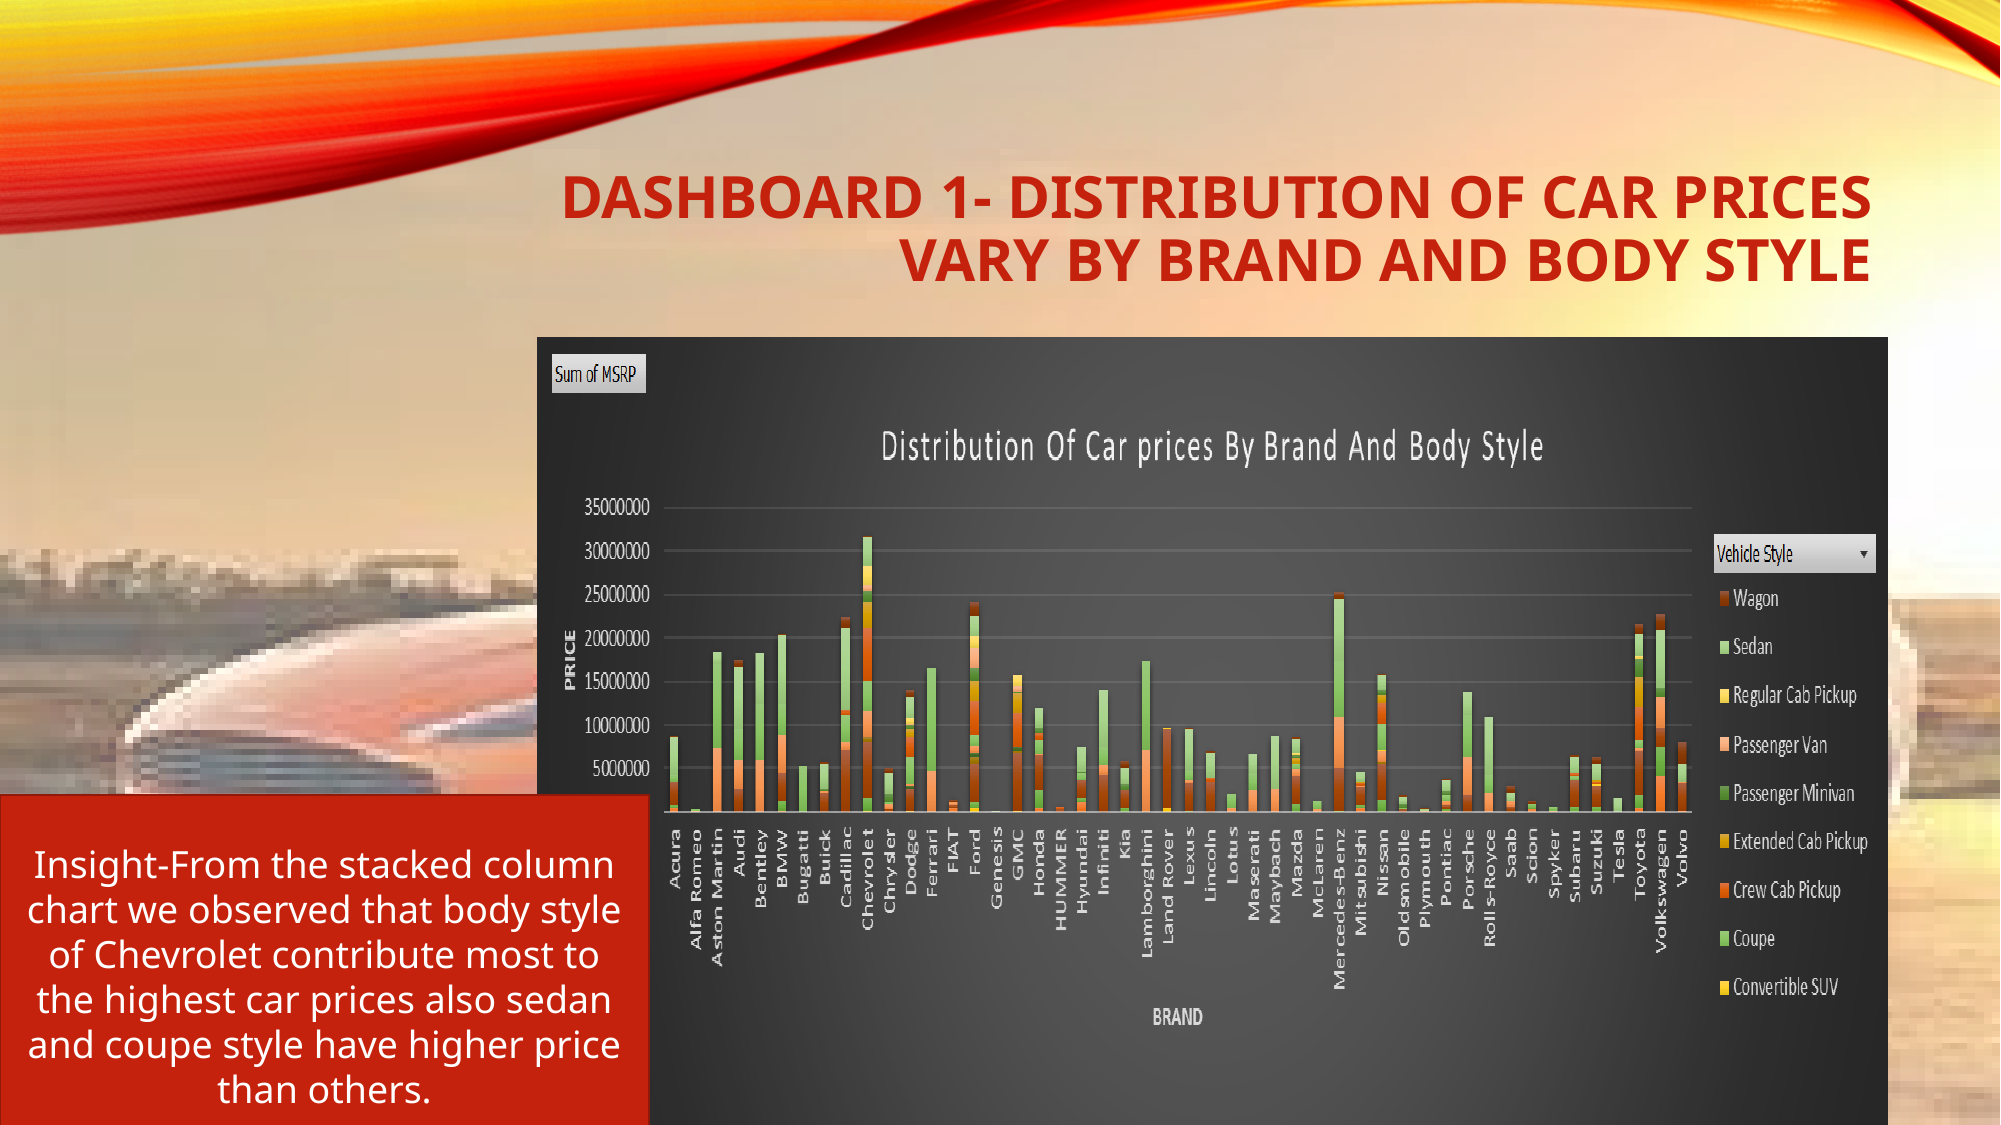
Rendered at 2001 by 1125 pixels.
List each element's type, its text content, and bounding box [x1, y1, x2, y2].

text_box Insight-From the stacked column chart we observed that body style of Chevrolet contribute most to the highest car prices also sedan and coupe style have higher price than others. [0, 794, 537, 1125]
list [537, 337, 1888, 1125]
title Dashboard 1- distribution of car prices vary by brand and body style [474, 125, 1888, 338]
picture [0, 0, 2000, 237]
